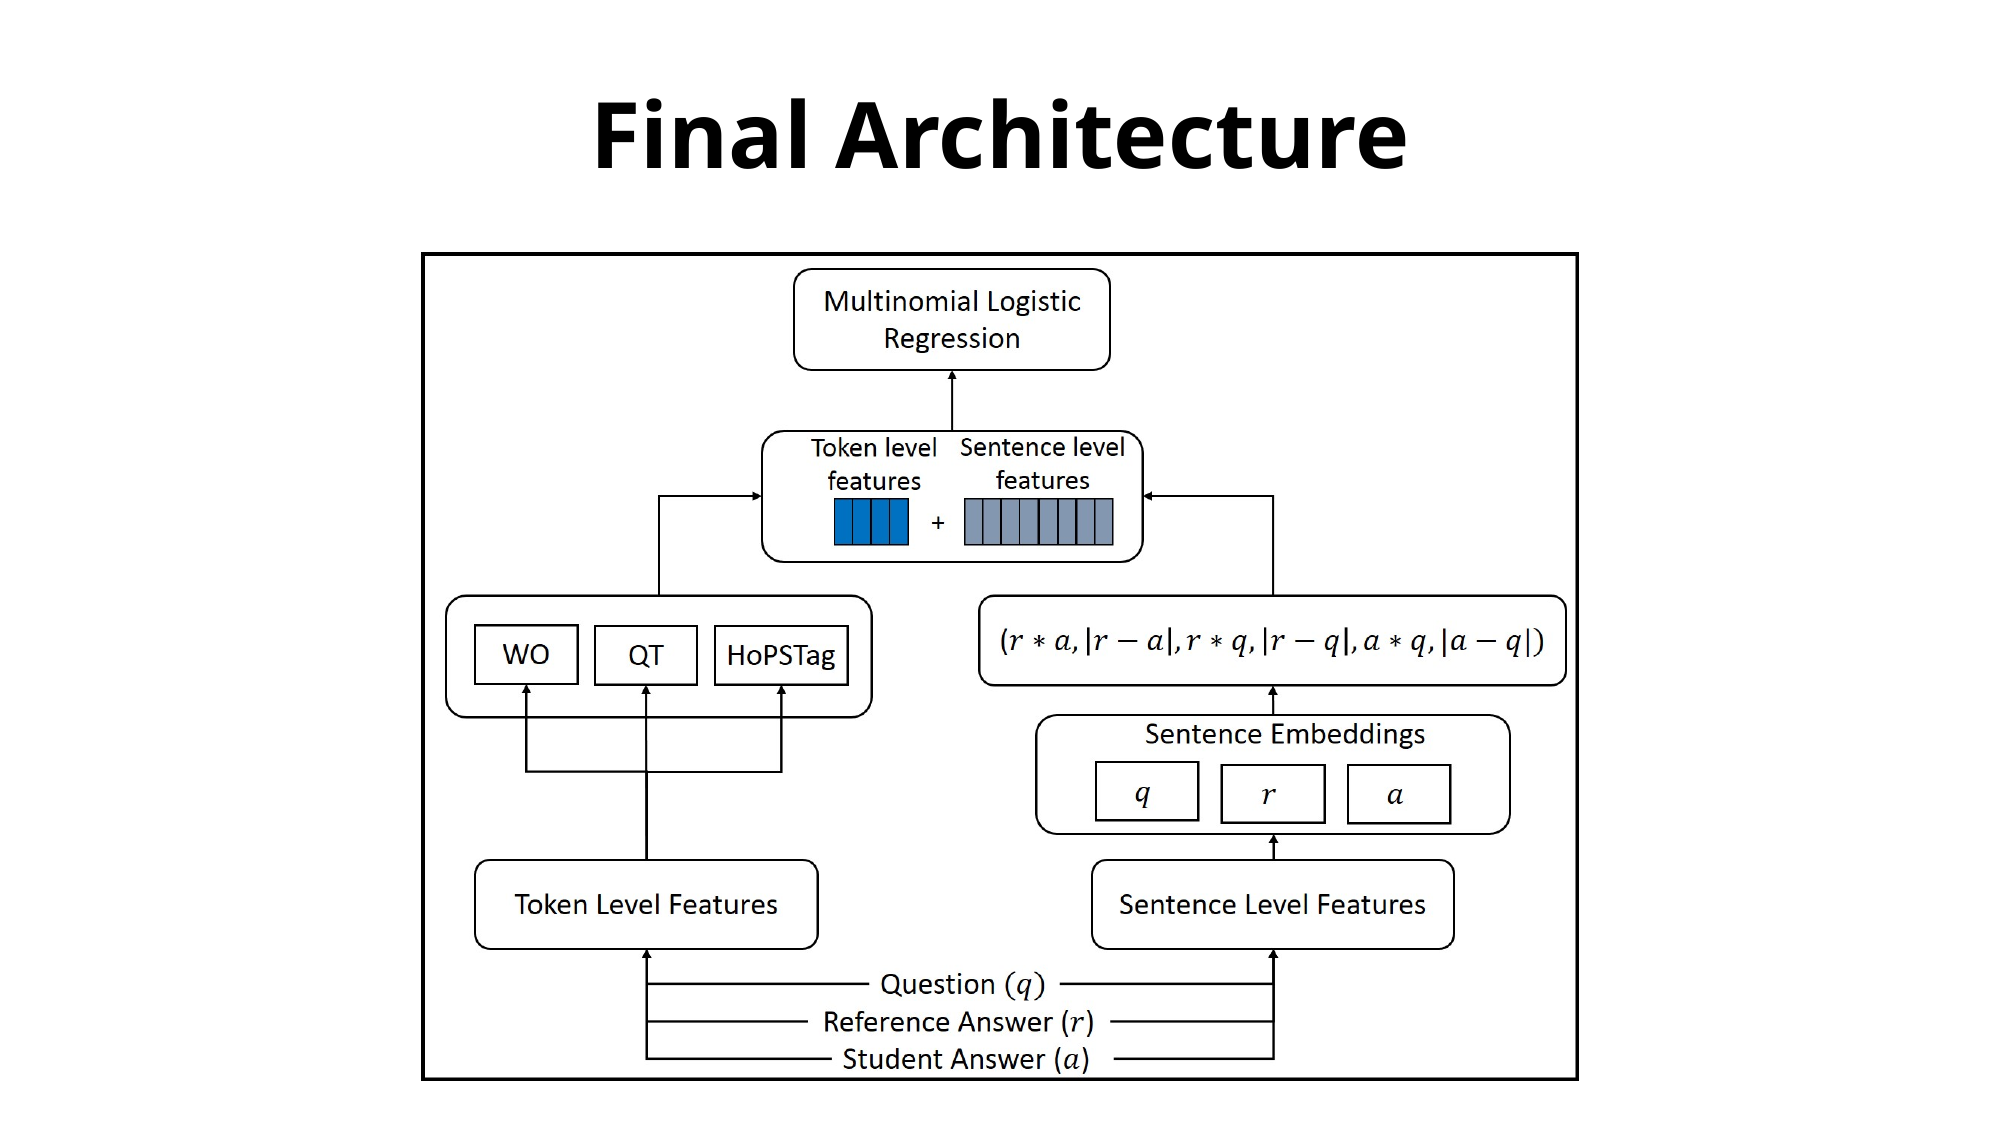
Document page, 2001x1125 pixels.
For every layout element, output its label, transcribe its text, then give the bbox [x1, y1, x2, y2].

title Final Architecture [137, 30, 1863, 248]
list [421, 252, 1579, 1095]
